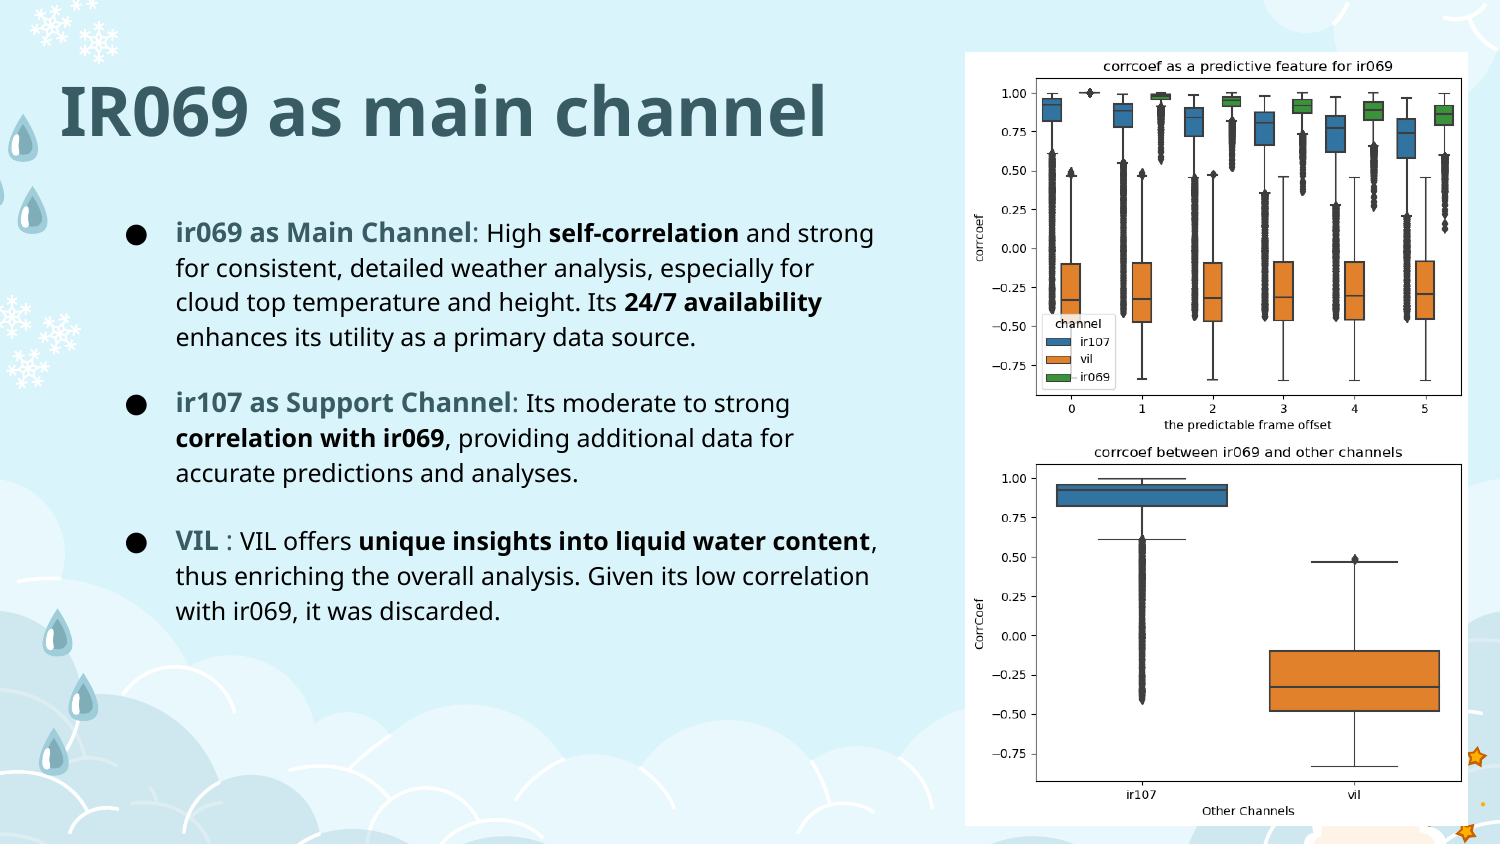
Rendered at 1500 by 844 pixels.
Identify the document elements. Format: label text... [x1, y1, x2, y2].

title IR069 as main channel [45, 52, 964, 147]
text_box ir107 as Support Channel: Its moderate to strong correlation with ir069, providing additional data for accurate predictions and analyses. [85, 365, 899, 494]
text_box VIL : VIL offers unique insights into liquid water content, thus enriching the overall analysis. Given its low correlation with ir069, it was discarded. [85, 503, 899, 642]
picture [965, 52, 1468, 826]
text_box ir069 as Main Channel: High self-correlation and strong for consistent, detailed weather analysis, especially for cloud top temperature and height. Its 24/7 availability enhances its utility as a primary data source. [85, 195, 899, 356]
